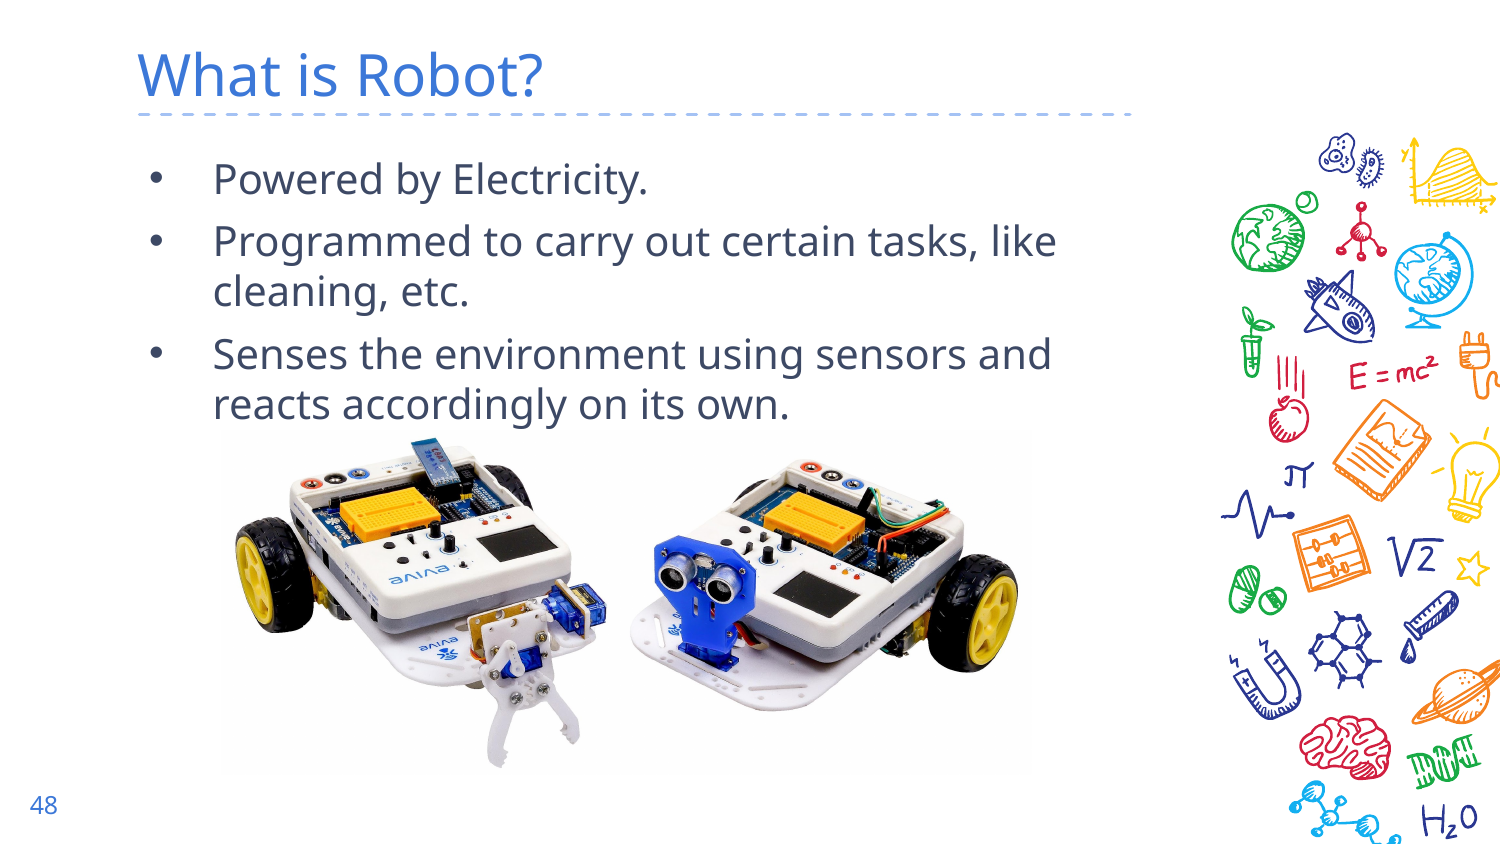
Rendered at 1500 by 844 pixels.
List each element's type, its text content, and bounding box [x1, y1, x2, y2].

list Powered by Electricity. Programmed to carry out certain tasks, like cleaning, etc. Senses the environment using sensors and reacts accordingly on its own. [122, 137, 1130, 806]
slide_number ‹#› [14, 774, 105, 840]
picture [220, 430, 1032, 775]
title What is Robot? [122, 0, 1130, 123]
